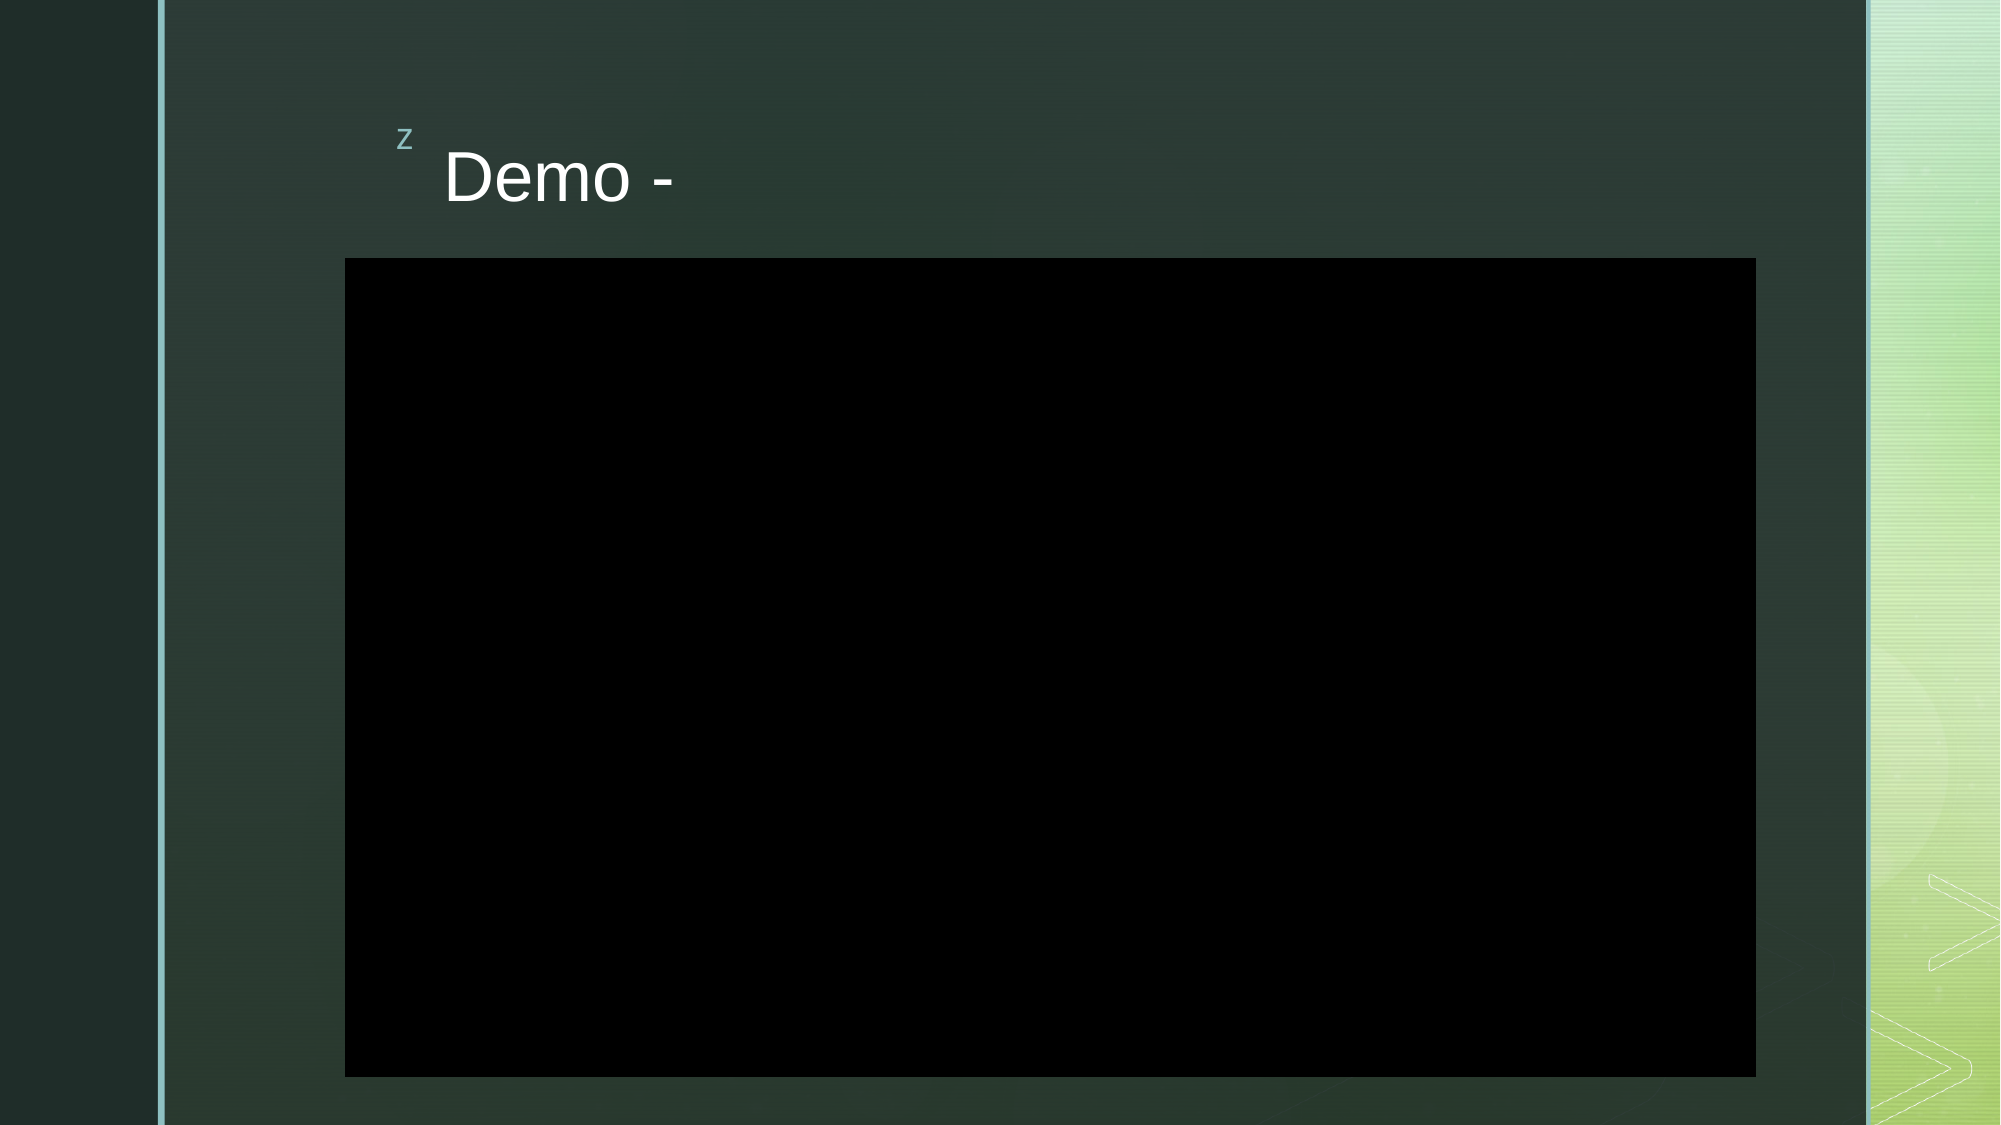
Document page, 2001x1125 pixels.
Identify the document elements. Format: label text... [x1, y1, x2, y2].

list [344, 257, 1757, 1078]
picture [1871, 0, 2001, 1125]
title Demo - [428, 132, 1734, 257]
